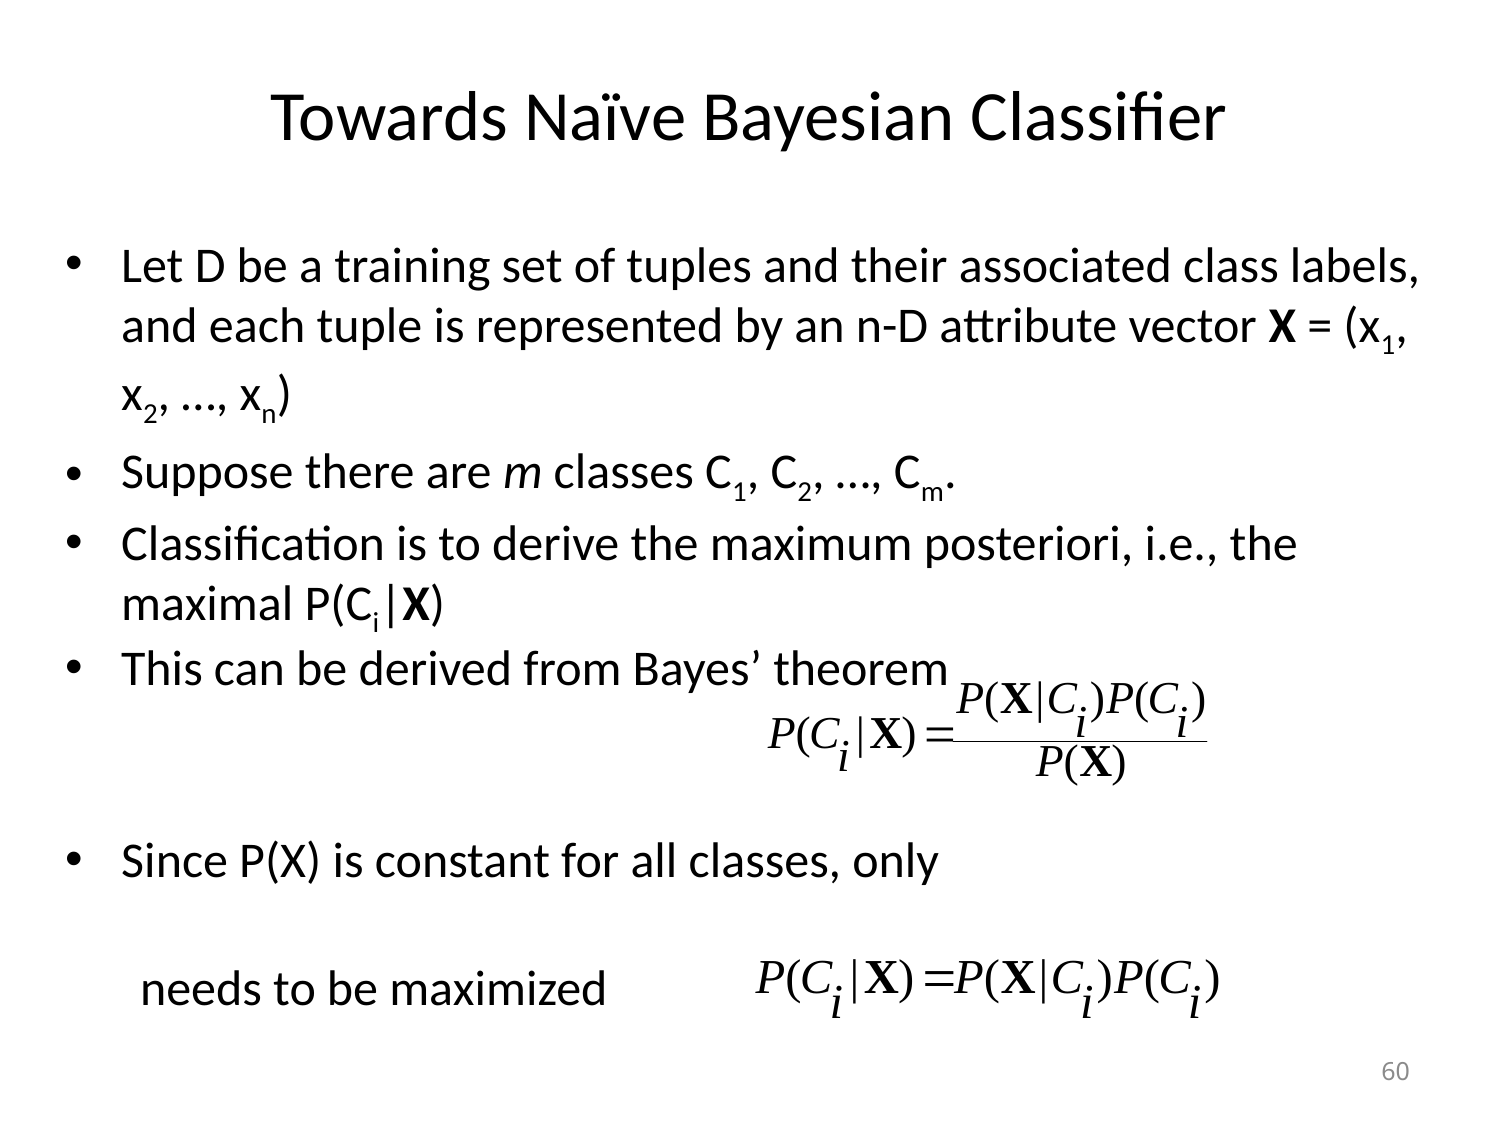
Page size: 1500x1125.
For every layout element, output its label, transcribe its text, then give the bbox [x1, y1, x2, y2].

list Let D be a training set of tuples and their associated class labels, and each tuple is represented by an n-D attribute vector X = (x1, x2, …, xn) Suppose there are m classes C1, C2, …, Cm. Classification is to derive the maximum posteriori, i.e., the maximal P(Ci|X) This can be derived from Bayes’ theorem Since P(X) is constant for all classes, only needs to be maximized [50, 224, 1438, 1063]
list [762, 674, 1213, 792]
slide_number 60 [1074, 1063, 1425, 1103]
title Towards Naïve Bayesian Classifier [75, 62, 1425, 163]
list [749, 951, 1226, 1026]
